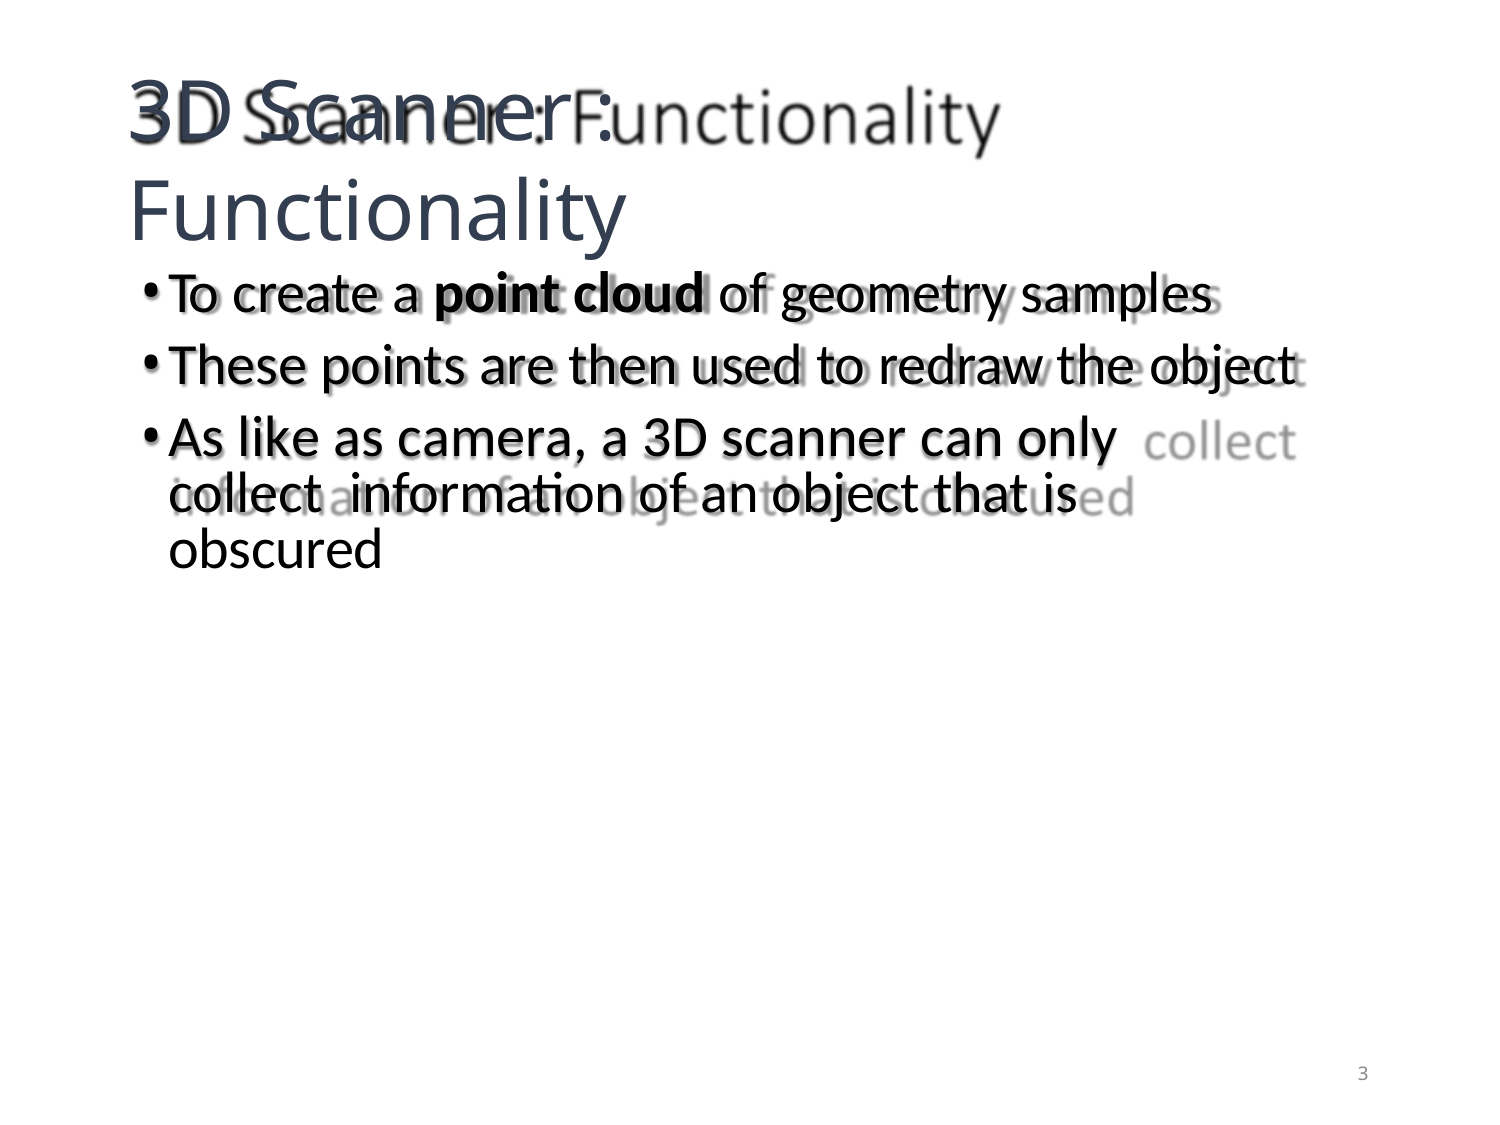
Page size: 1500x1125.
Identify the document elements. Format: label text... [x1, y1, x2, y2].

title 3D Scanner : Functionality [125, 55, 1002, 237]
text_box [106, 238, 1349, 569]
slide_number 3 [1351, 1059, 1389, 1125]
picture [131, 82, 1004, 163]
